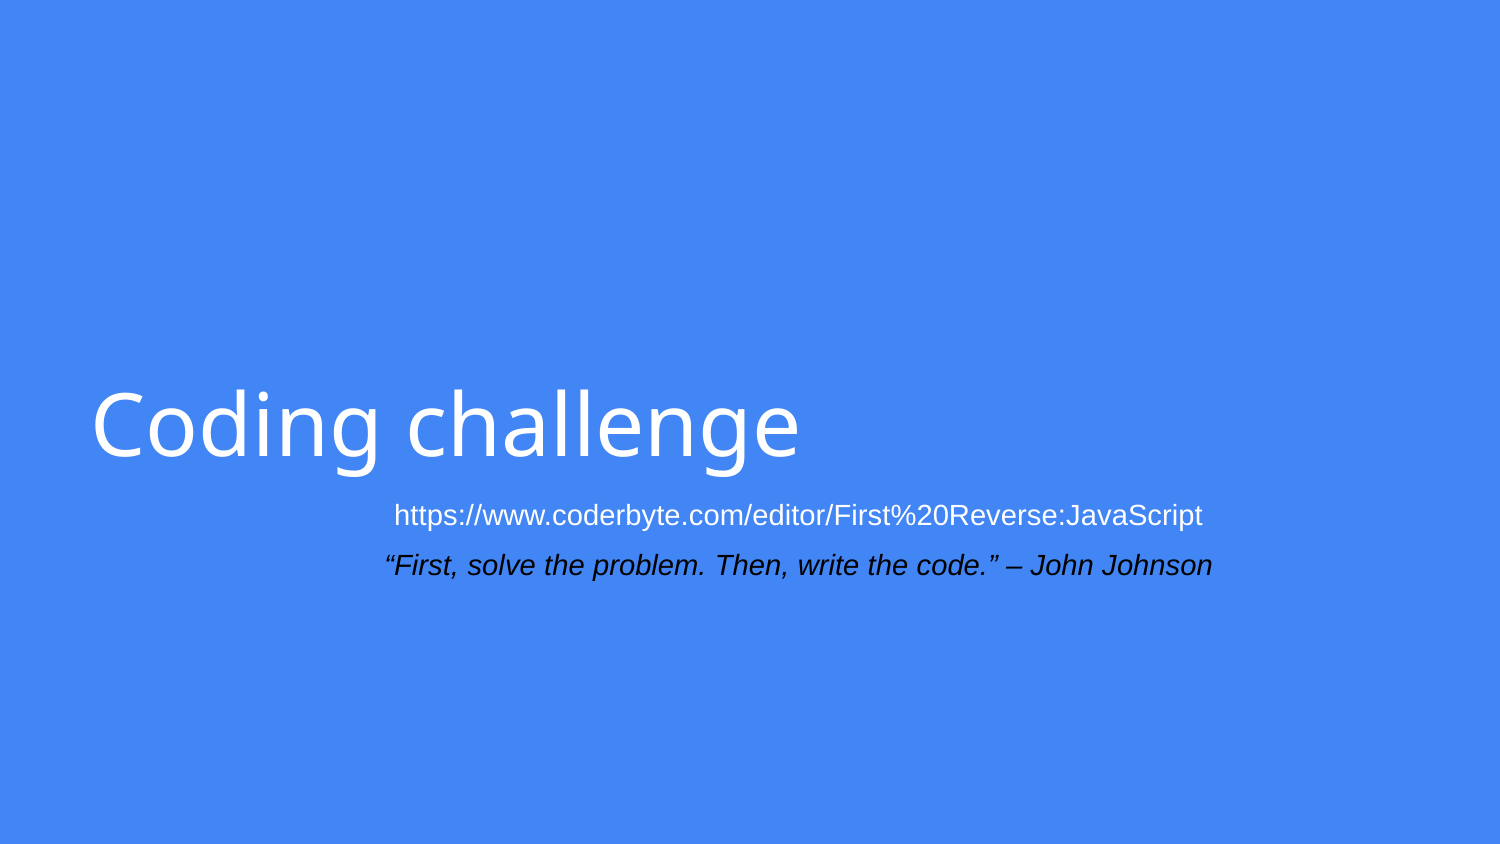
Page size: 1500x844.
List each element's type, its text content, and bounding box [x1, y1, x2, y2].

title Coding challenge [75, 338, 1425, 505]
text_box https://www.coderbyte.com/editor/First%20Reverse:JavaScript [379, 488, 1220, 539]
text_box “First, solve the problem. Then, write the code.” – John Johnson [369, 539, 1230, 624]
